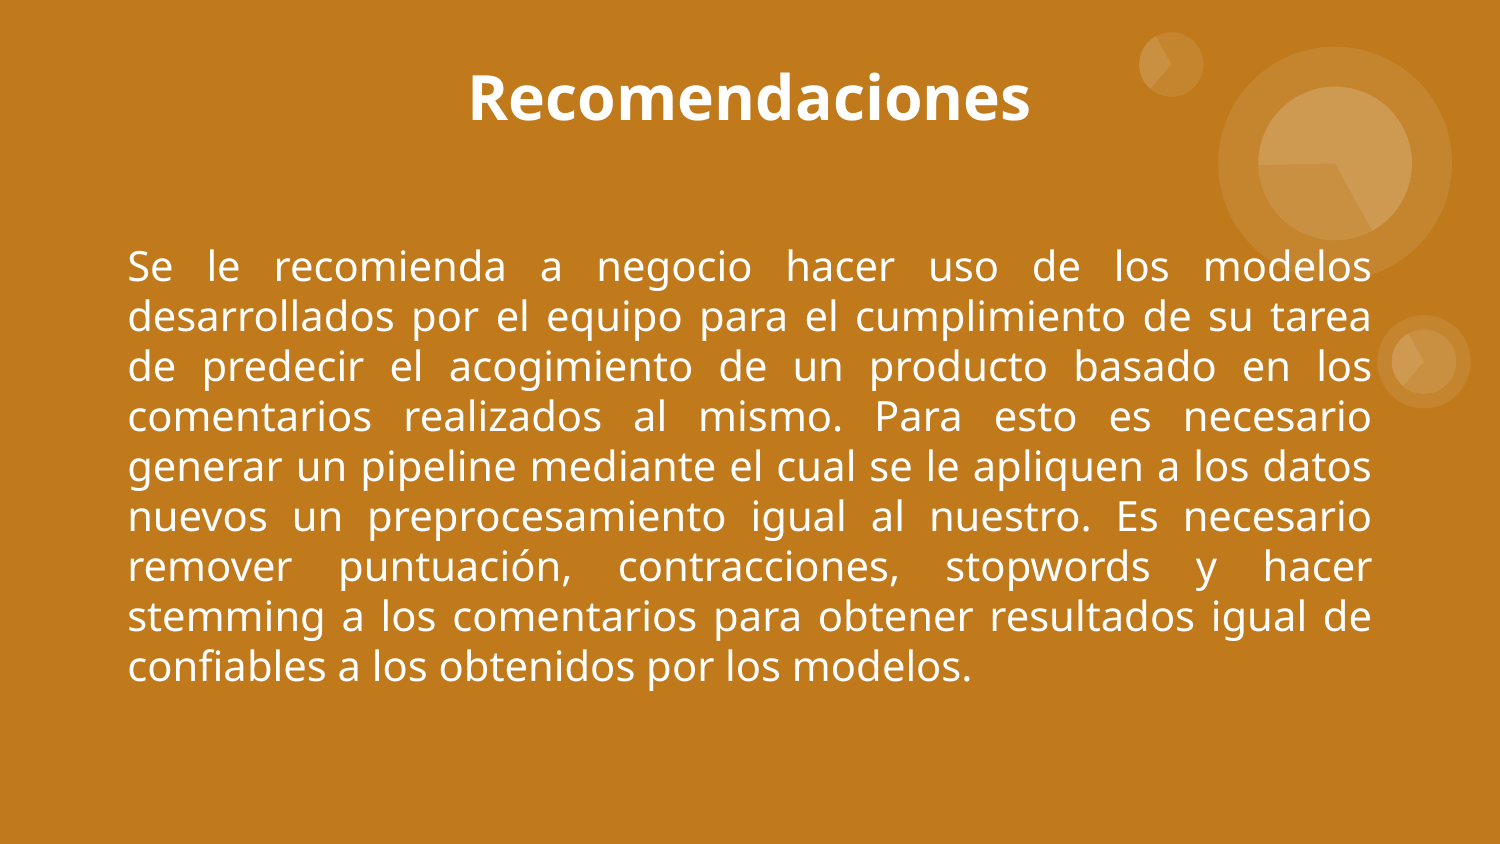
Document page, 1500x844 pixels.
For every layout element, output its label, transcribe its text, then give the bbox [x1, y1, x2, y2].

text_box Se le recomienda a negocio hacer uso de los modelos desarrollados por el equipo para el cumplimiento de su tarea de predecir el acogimiento de un producto basado en los comentarios realizados al mismo. Para esto es necesario generar un pipeline mediante el cual se le apliquen a los datos nuevos un preprocesamiento igual al nuestro. Es necesario remover puntuación, contracciones, stopwords y hacer stemming a los comentarios para obtener resultados igual de confiables a los obtenidos por los modelos. [112, 224, 1388, 706]
text_box Recomendaciones [112, 42, 1388, 148]
